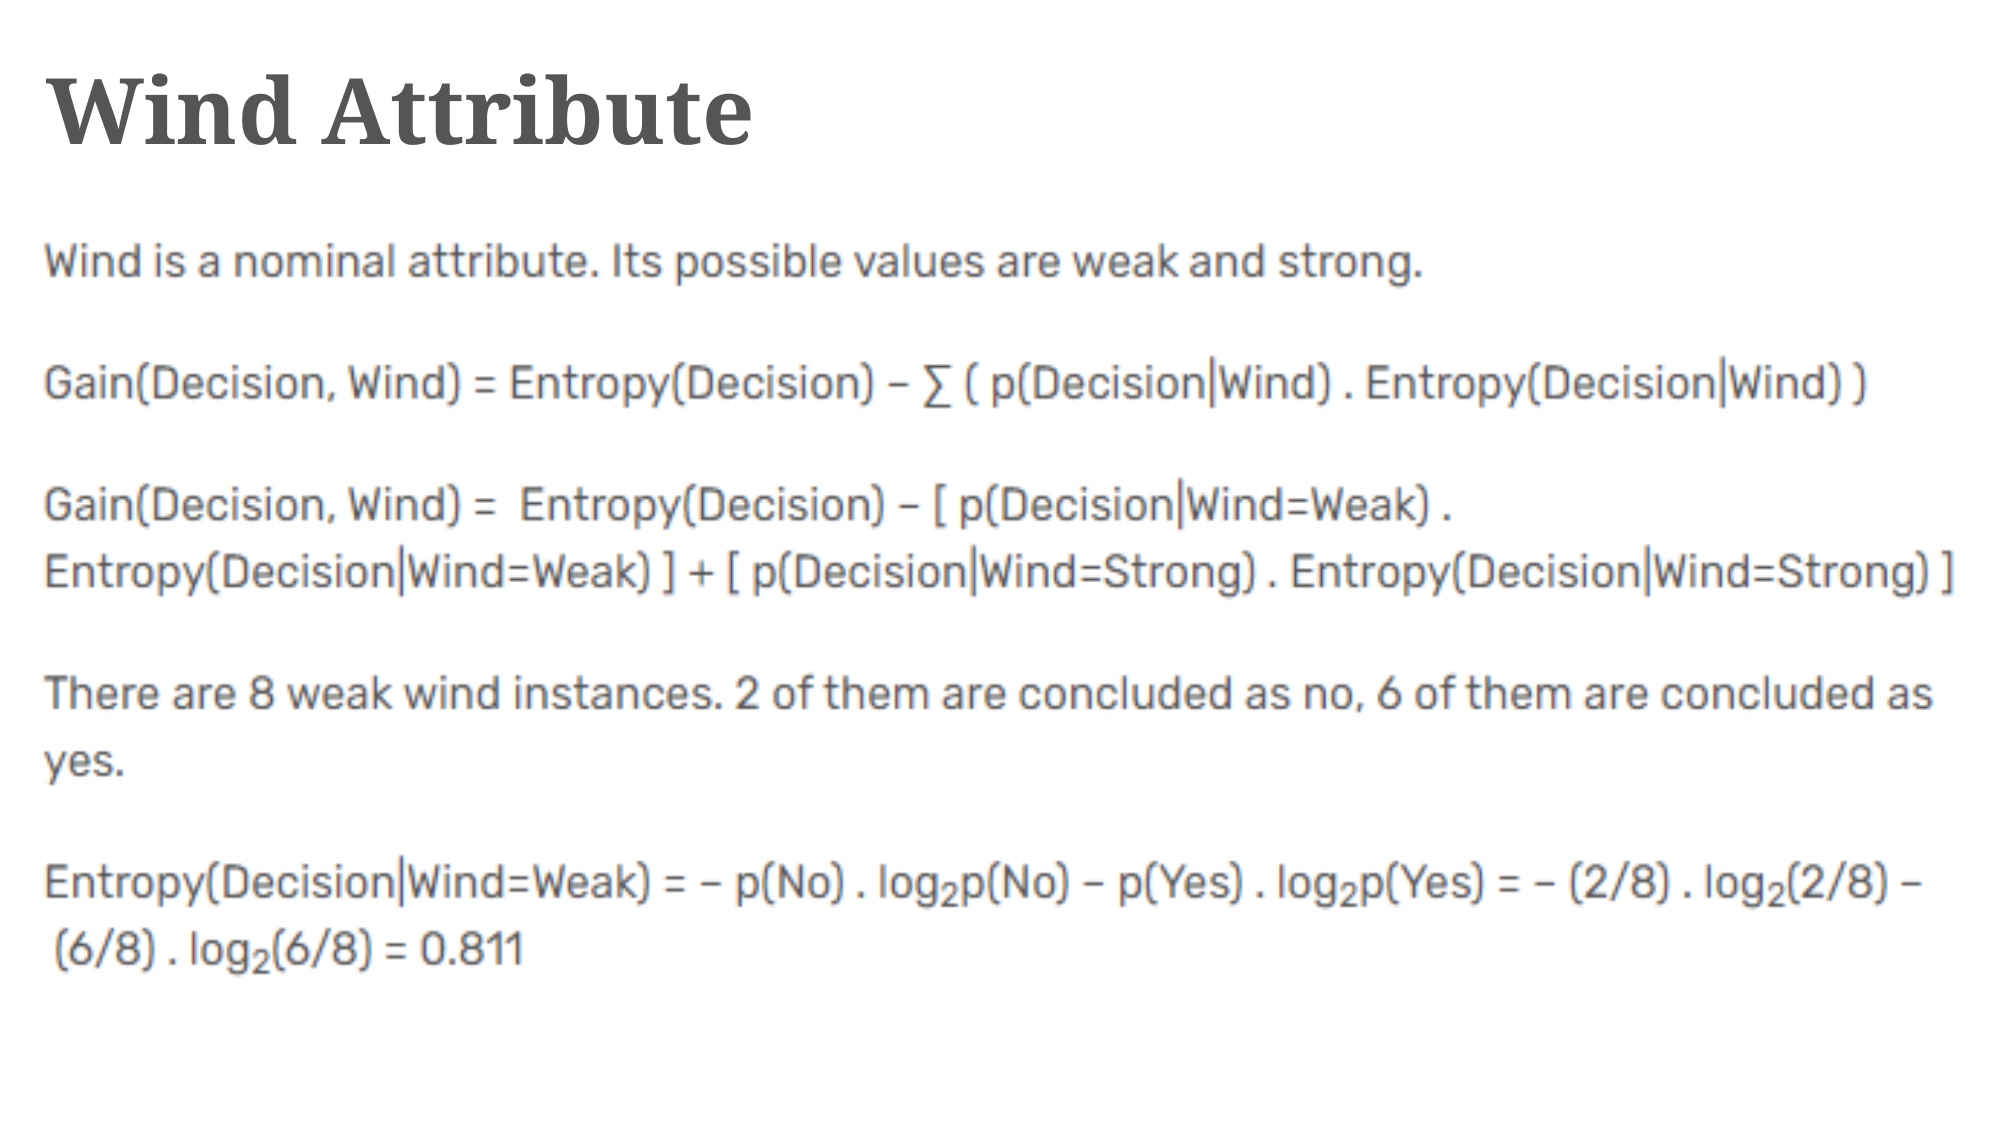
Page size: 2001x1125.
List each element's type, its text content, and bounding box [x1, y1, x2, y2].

picture [31, 223, 1969, 993]
title Wind Attribute [31, 6, 1757, 223]
